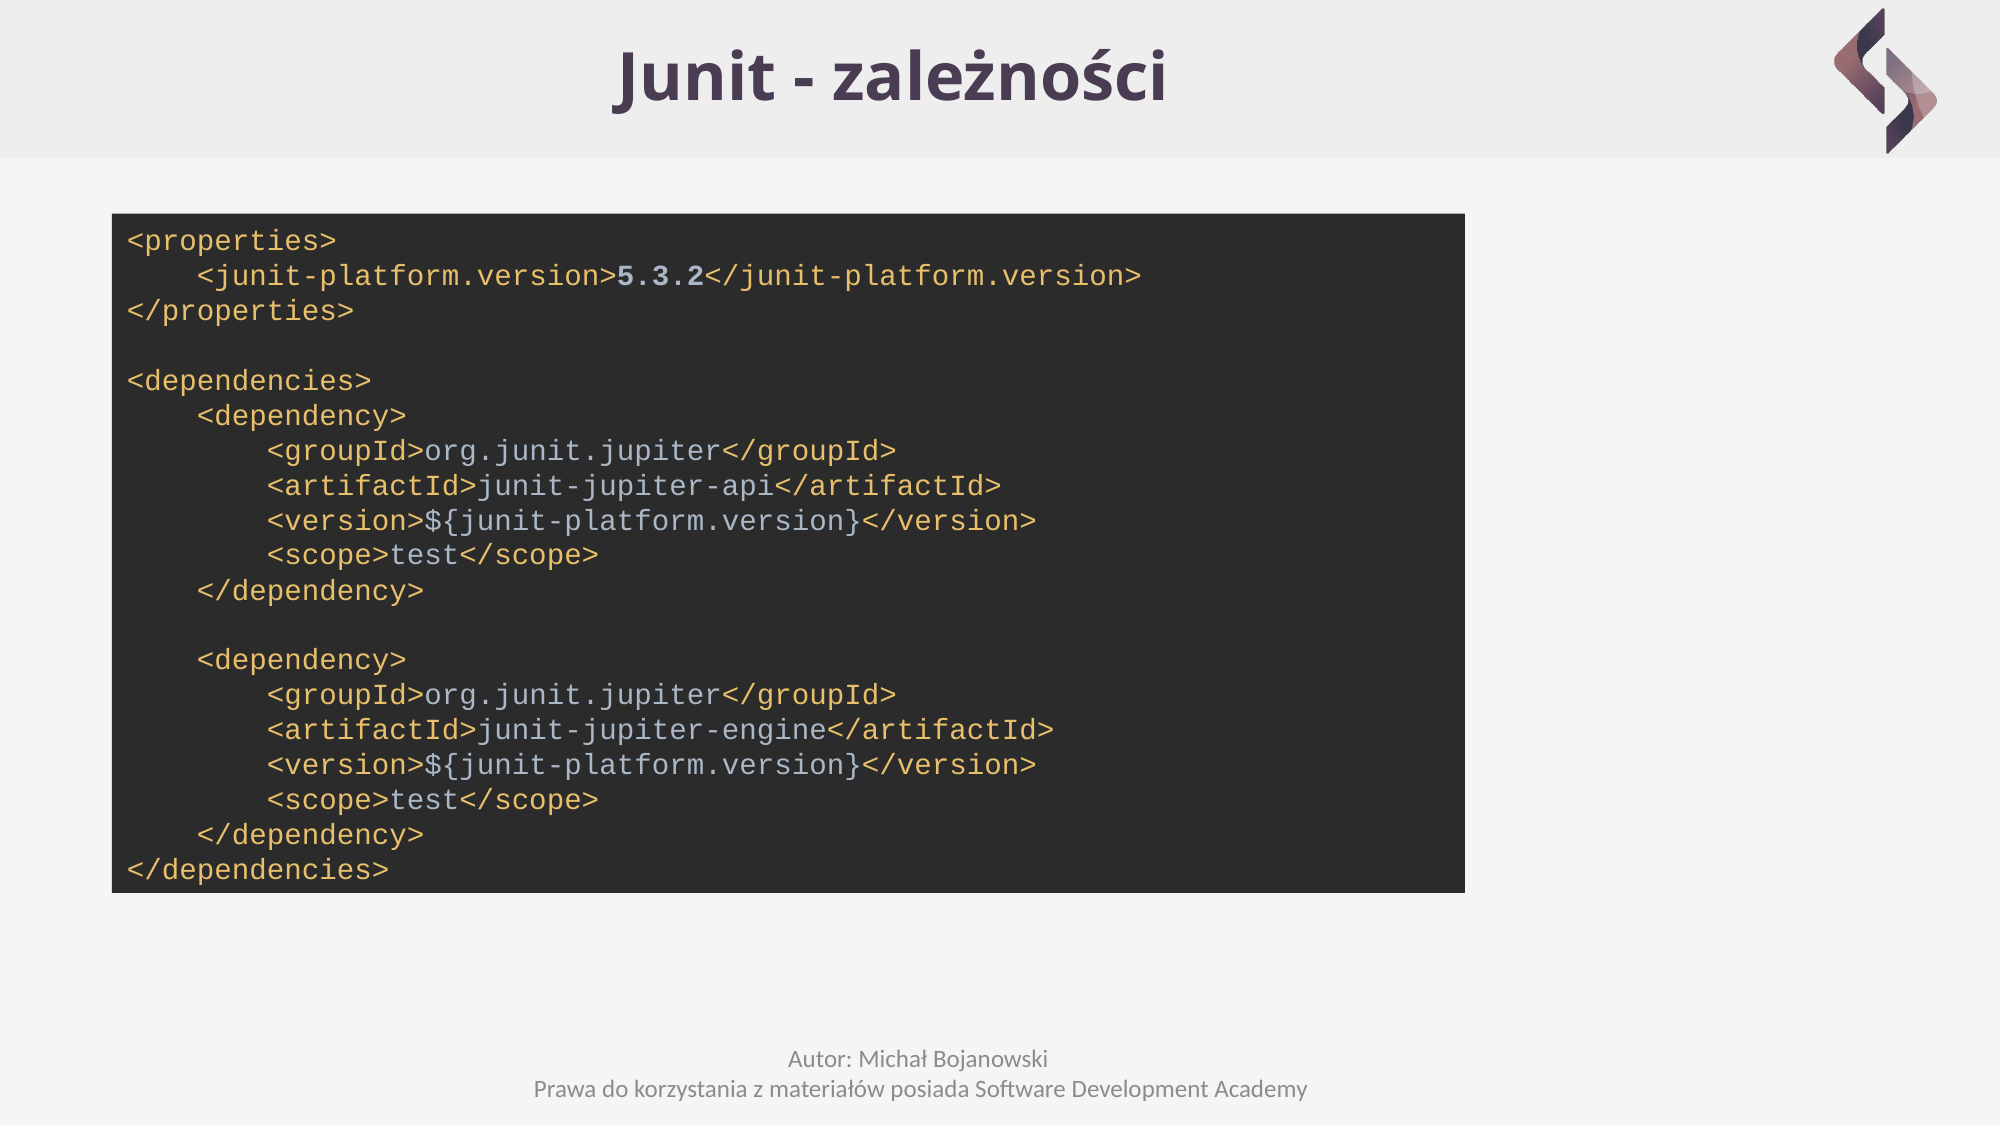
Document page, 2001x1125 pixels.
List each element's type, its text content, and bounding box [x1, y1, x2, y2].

footer Autor: Michał Bojanowski Prawa do korzystania z materiałów posiada Software Development Academy [505, 1042, 1338, 1103]
title Junit - zależności [0, 0, 1788, 158]
list <properties> <junit-platform.version>5.3.2</junit-platform.version> </properties> <dependencies> <dependency> <groupId>org.junit.jupiter</groupId> <artifactId>junit-jupiter-api</artifactId> <version>${junit-platform.version}</version> <scope>test</scope> </dependency> <dependency> <groupId>org.junit.jupiter</groupId> <artifactId>junit-jupiter-engine</artifactId> <version>${junit-platform.version}</version> <scope>test</scope> </dependency> </dependencies> [111, 213, 1465, 893]
picture [1787, 0, 2001, 166]
